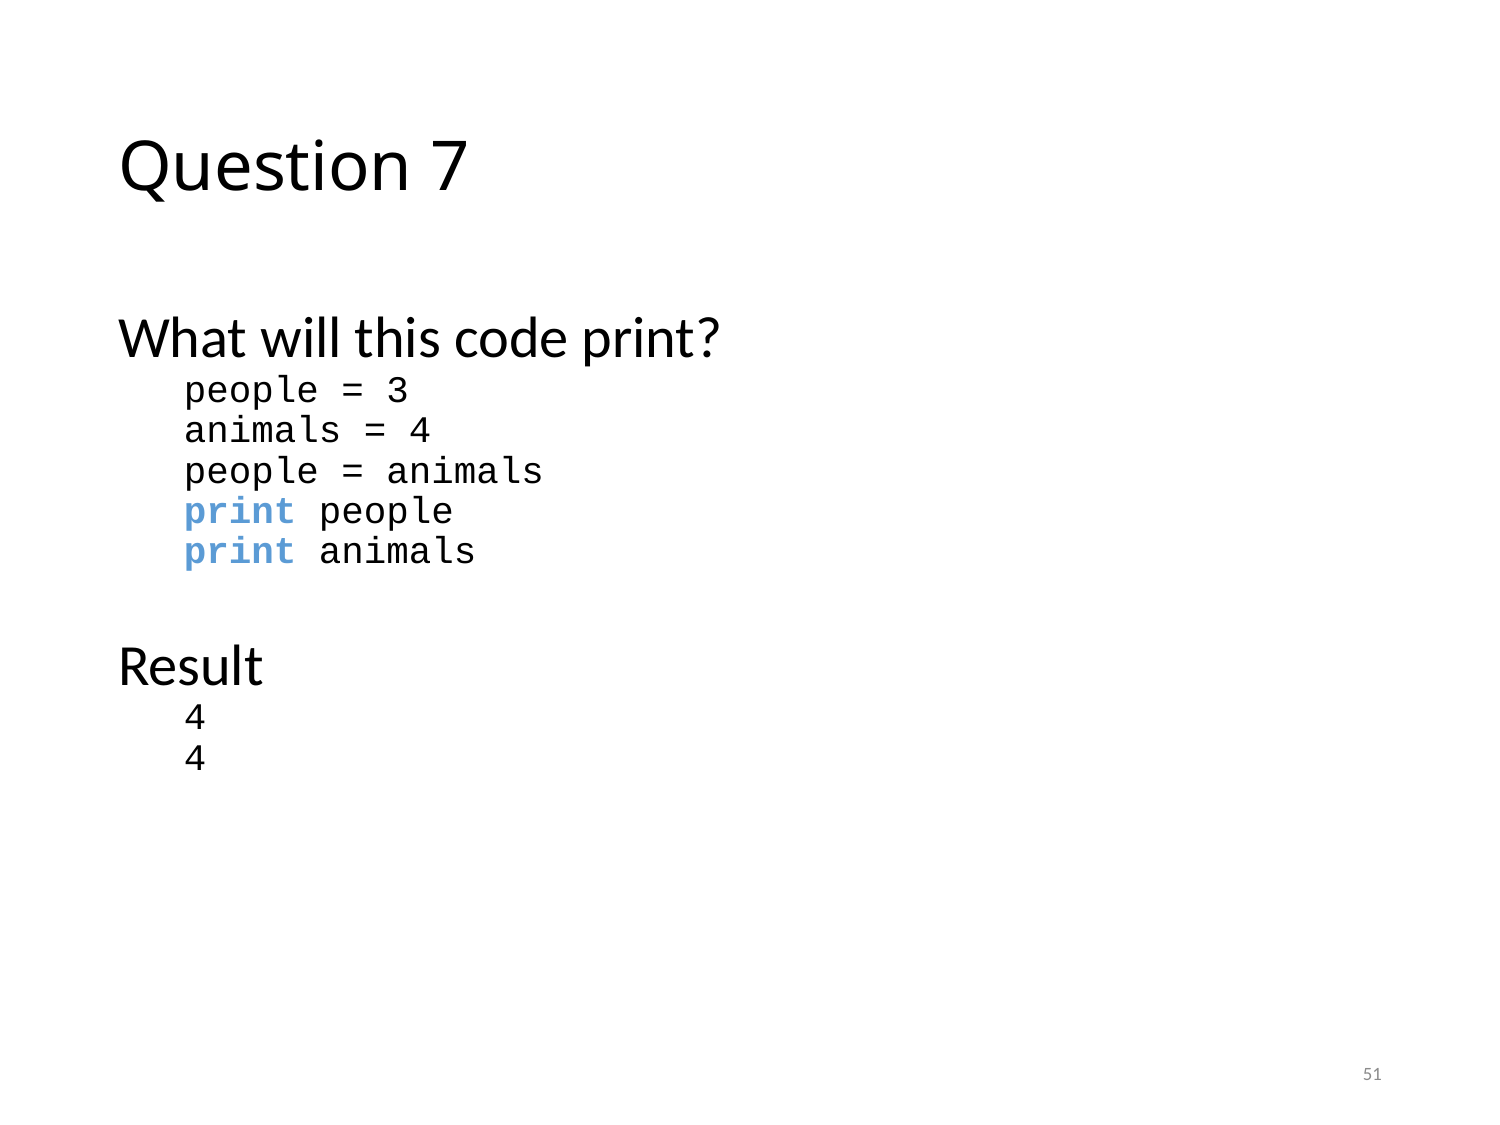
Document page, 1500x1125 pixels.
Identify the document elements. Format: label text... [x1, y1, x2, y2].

title Question 7 [103, 59, 1397, 278]
slide_number 51 [1059, 1042, 1397, 1103]
list What will this code print? people = 3 animals = 4 people = animals print people print animals Result 4 4 [103, 299, 1397, 1014]
